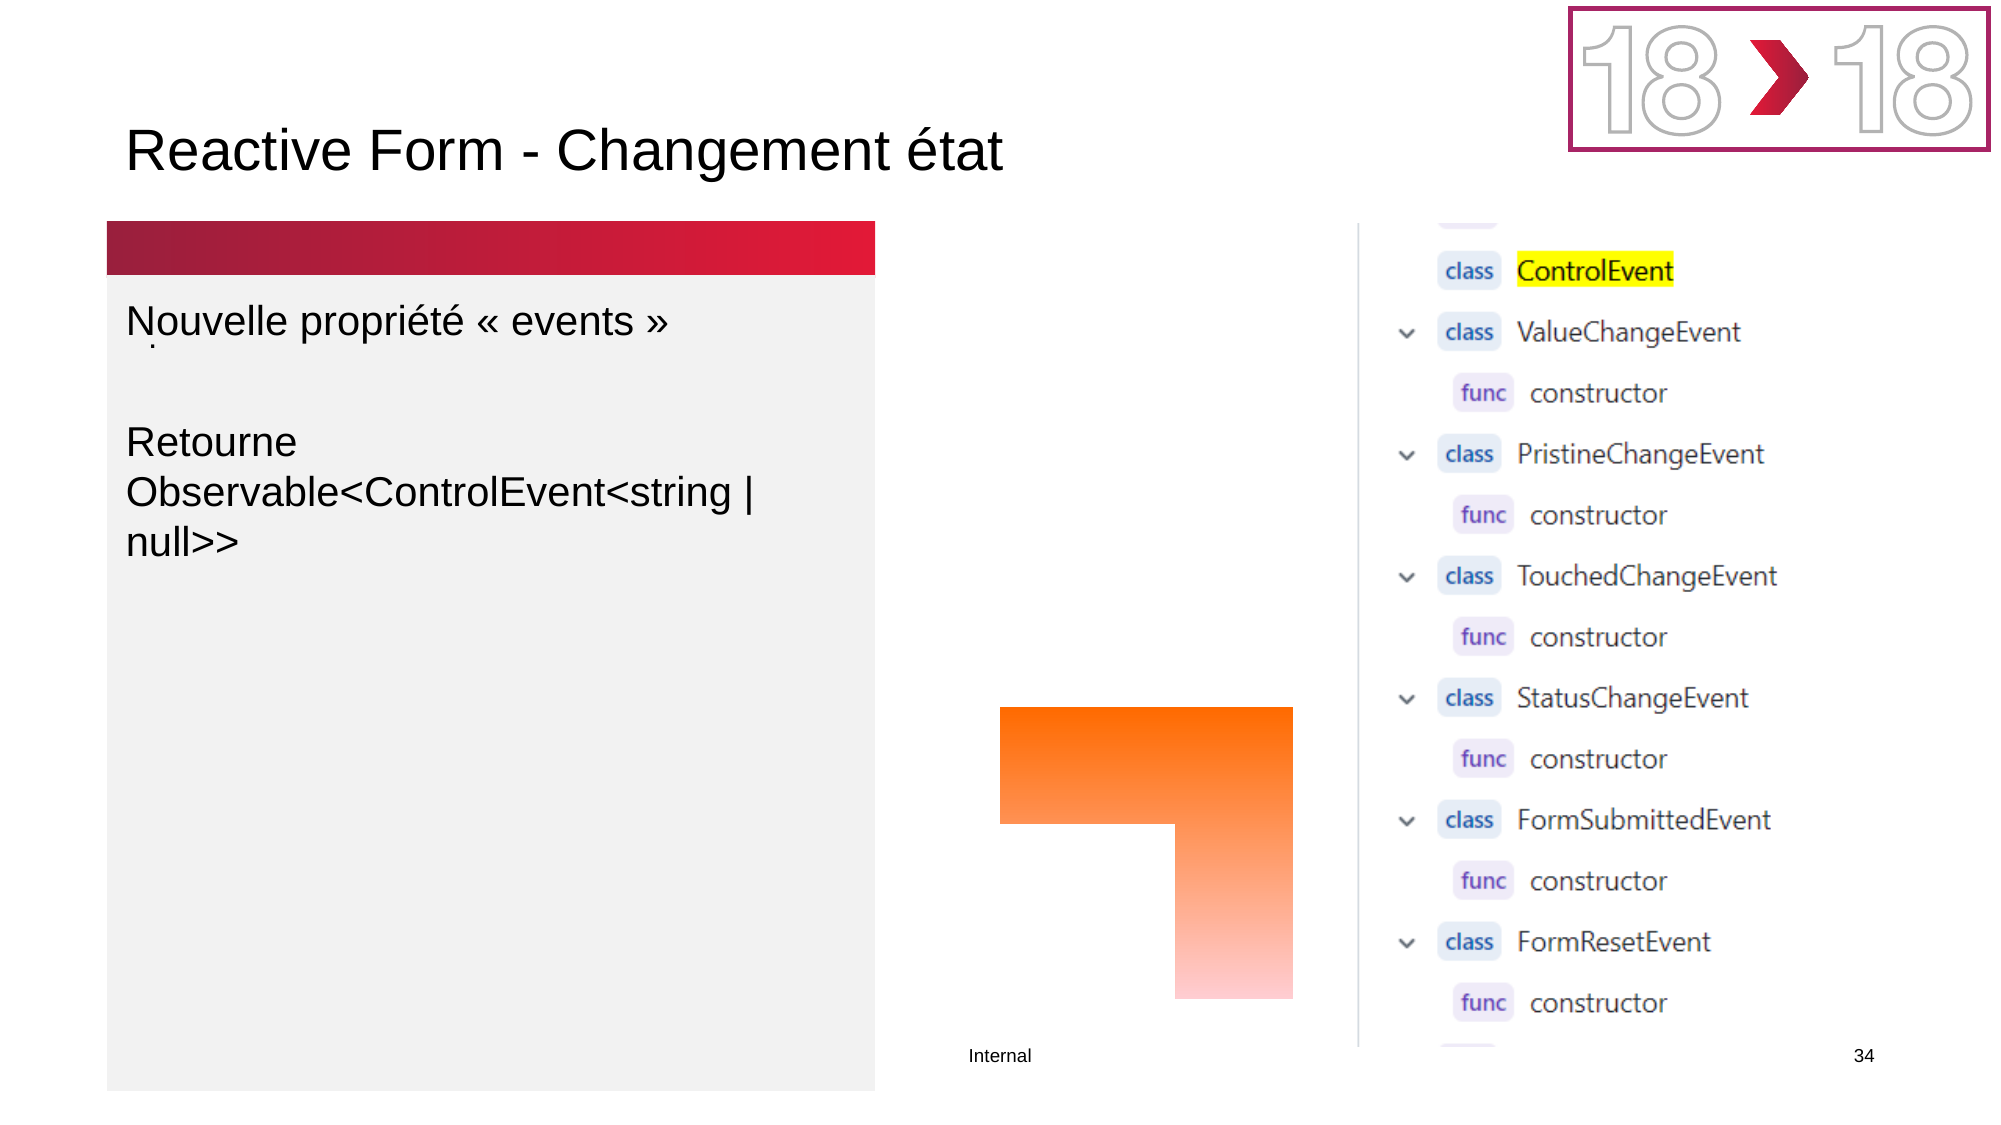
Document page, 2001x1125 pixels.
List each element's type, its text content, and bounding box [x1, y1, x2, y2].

list Nouvelle propriété « events » Retourne Observable<ControlEvent<string | null>> [125, 293, 875, 1047]
text_box [1747, 37, 1811, 118]
picture [1350, 223, 1893, 1048]
table_header [107, 222, 875, 275]
text_box [1641, 25, 1722, 137]
text_box [1892, 25, 1973, 137]
text_box [1583, 25, 1632, 134]
text_box [1834, 25, 1884, 134]
title Reactive Form - Changement état [125, 111, 1323, 200]
table_cell . [107, 280, 875, 1091]
text_box [1570, 8, 1989, 150]
